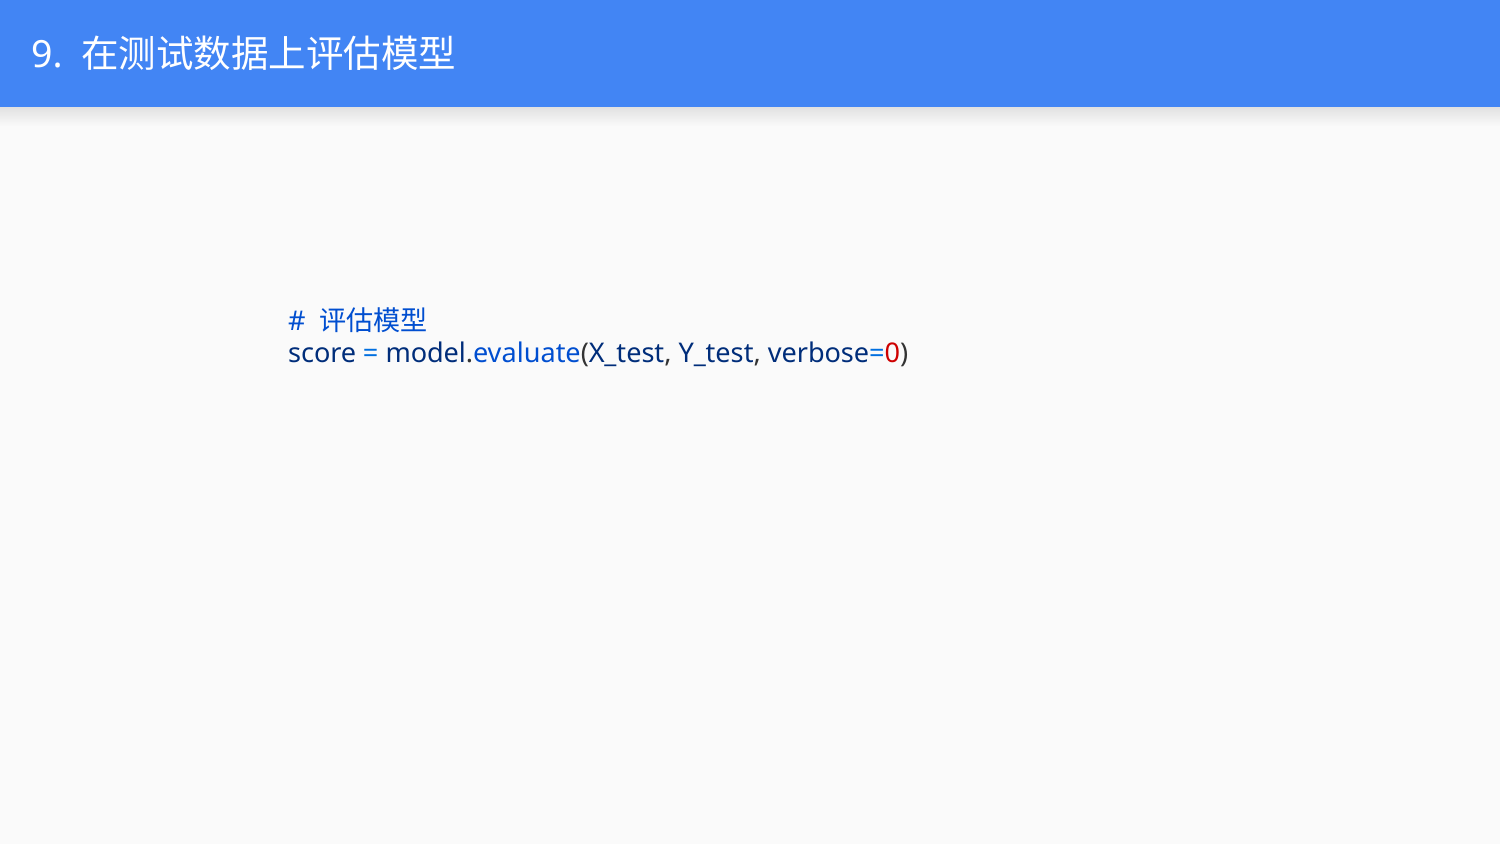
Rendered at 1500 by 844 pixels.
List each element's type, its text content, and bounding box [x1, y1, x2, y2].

text_box # 评估模型 score = model.evaluate(X_test, Y_test, verbose=0) [280, 295, 916, 376]
title 9. 在测试数据上评估模型 [15, 2, 1465, 102]
